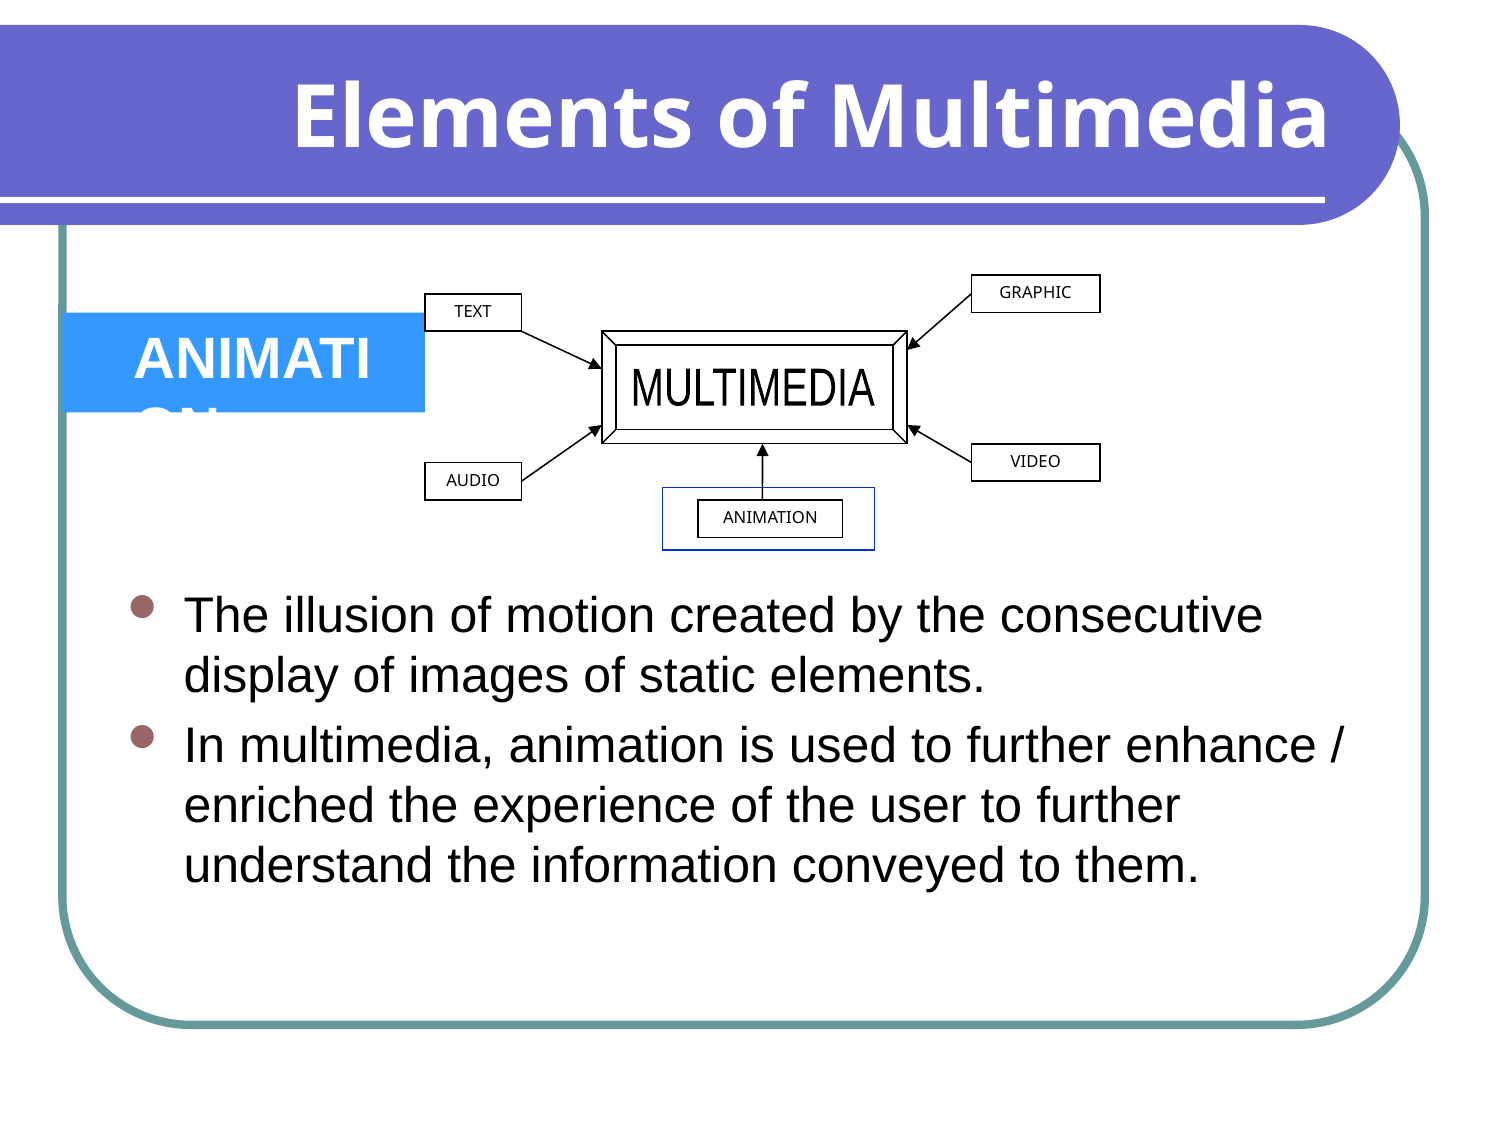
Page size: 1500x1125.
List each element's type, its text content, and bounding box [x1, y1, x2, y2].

text_box [662, 538, 875, 550]
list ANIMATION [62, 312, 424, 413]
text_box The illusion of motion created by the consecutive display of images of static elements. In multimedia, animation is used to further enhance / enriched the experience of the user to further understand the information conveyed to them. [112, 574, 1425, 738]
title Elements of Multimedia [32, 37, 1347, 188]
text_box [424, 274, 1100, 538]
